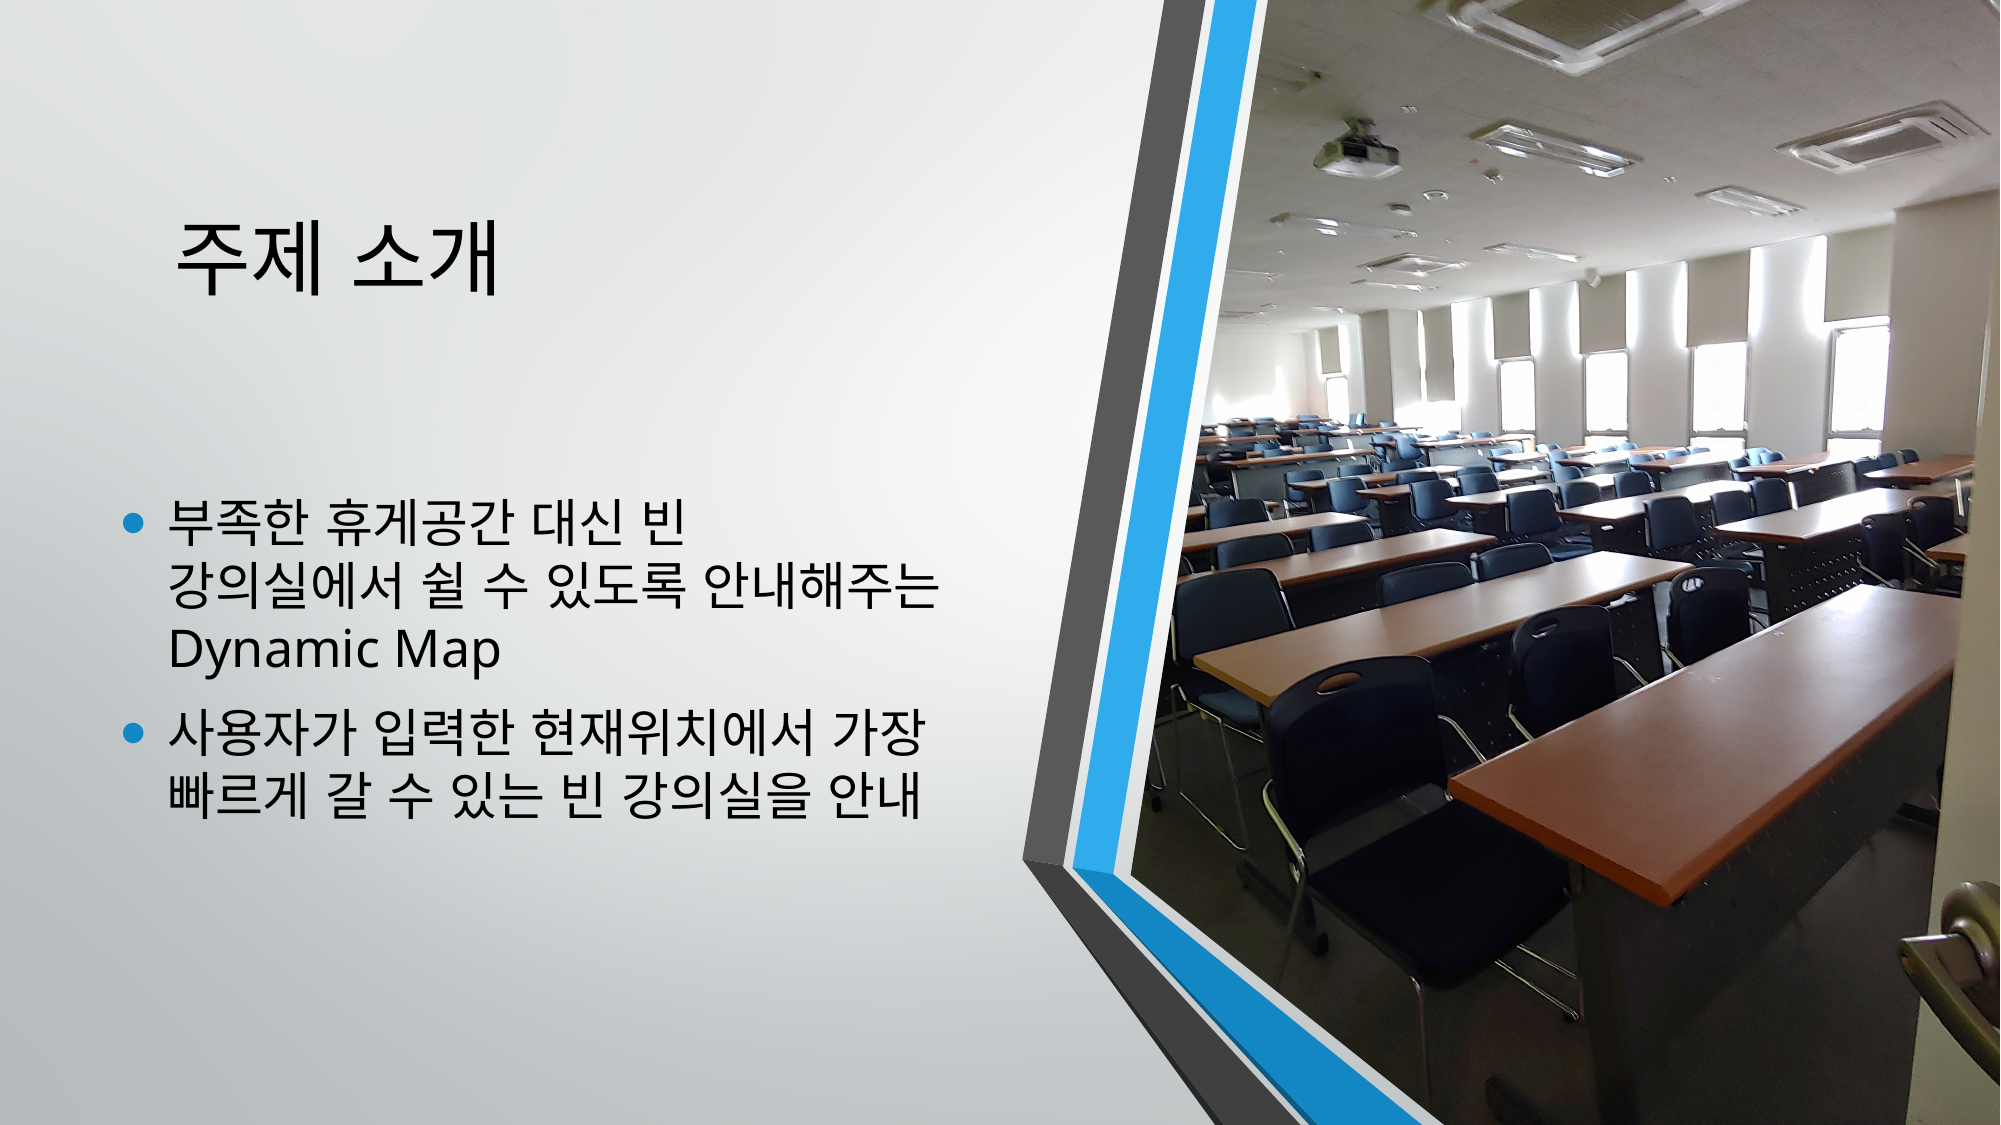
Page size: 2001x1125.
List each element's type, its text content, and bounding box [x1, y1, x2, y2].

title 주제 소개 [159, 112, 1022, 400]
picture [1423, 0, 2000, 1125]
list 부족한 휴게공간 대신 빈 강의실에서 쉴 수 있도록 안내해주는 Dynamic Map 사용자가 입력한 현재위치에서 가장 빠르게 갈 수 있는 빈 강의실을 안내 [105, 437, 969, 950]
text_box [0, 0, 1022, 1125]
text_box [1022, 0, 1423, 1125]
